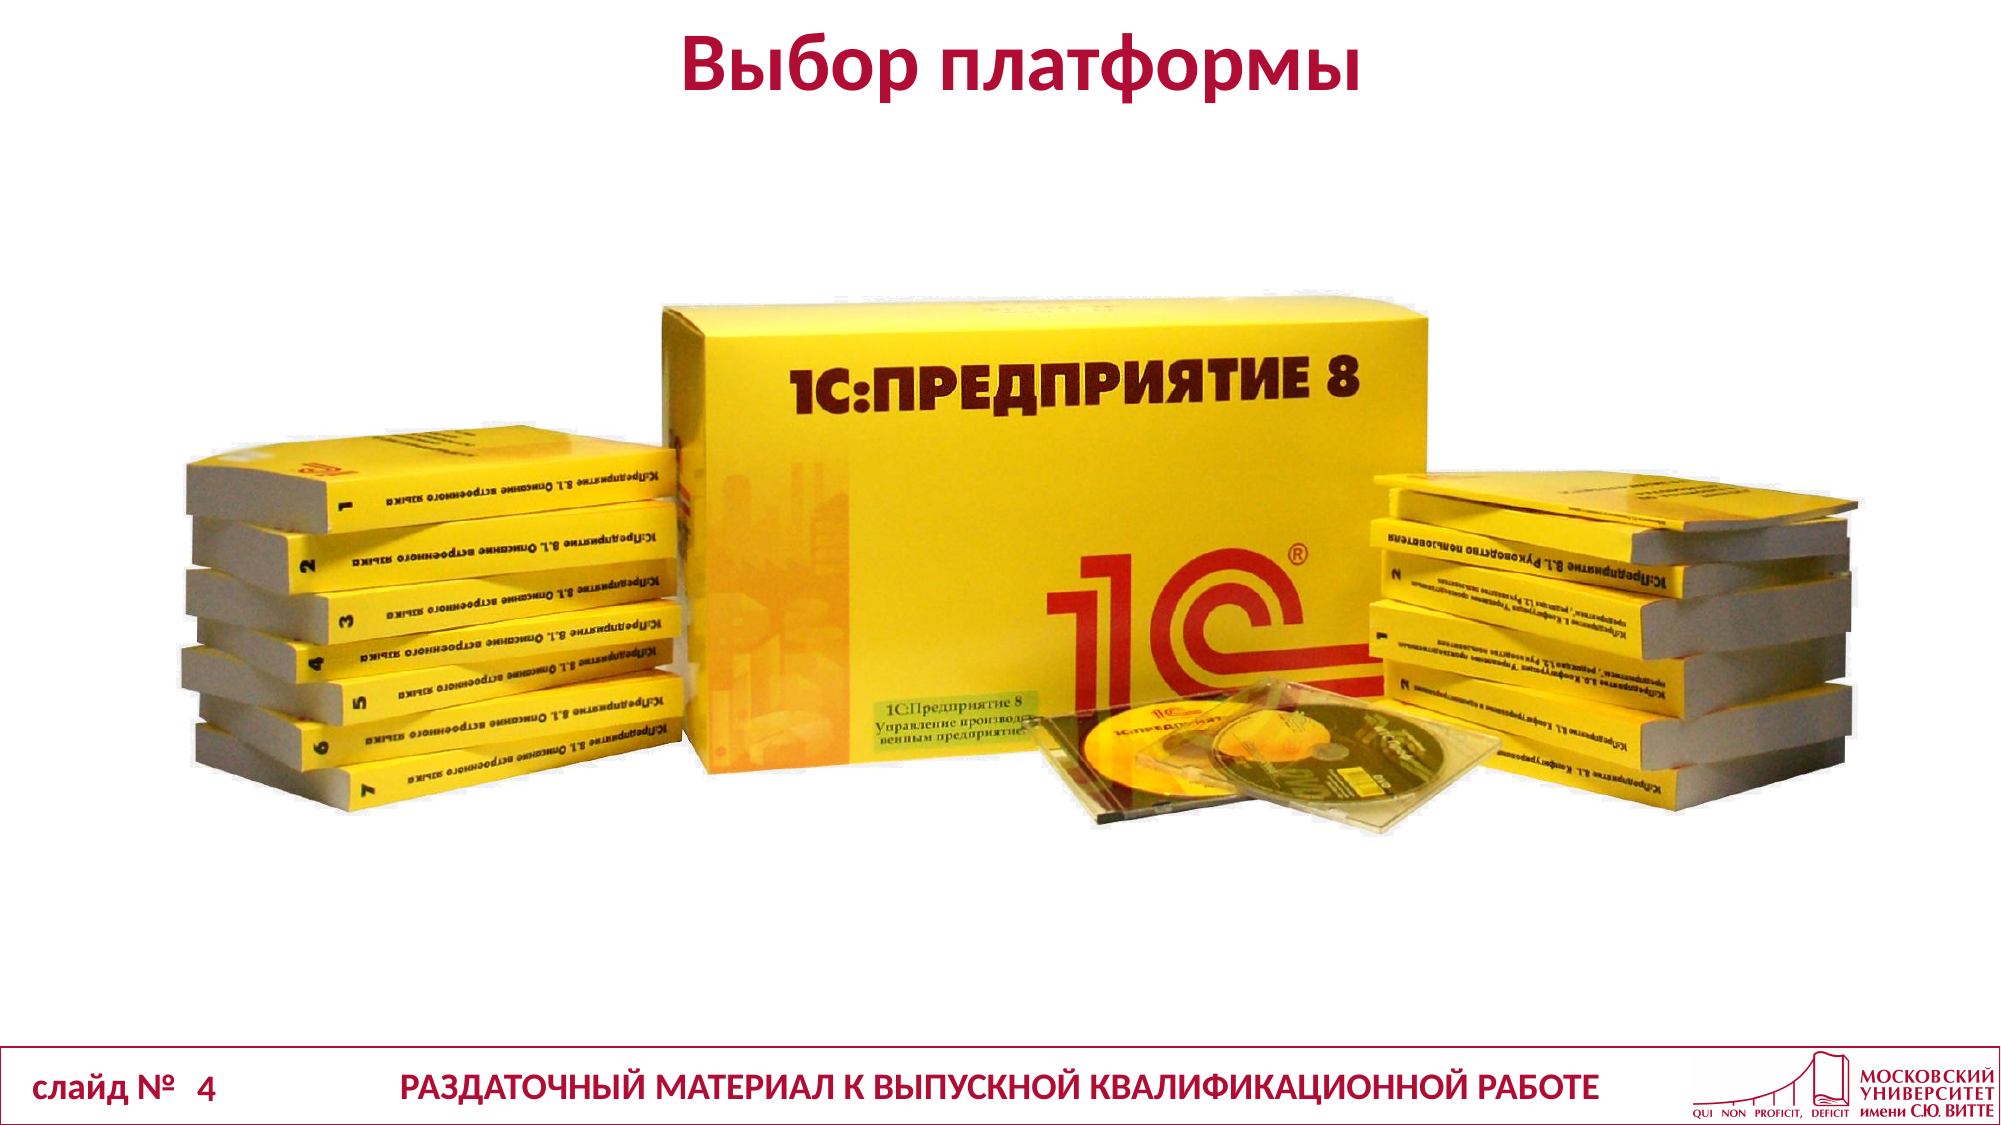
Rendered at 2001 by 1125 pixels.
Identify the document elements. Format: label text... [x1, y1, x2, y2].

text_box Выбор платформы [148, 0, 1896, 115]
picture [1691, 1049, 1996, 1121]
picture [141, 247, 1904, 879]
text_box 4 [182, 1056, 258, 1117]
